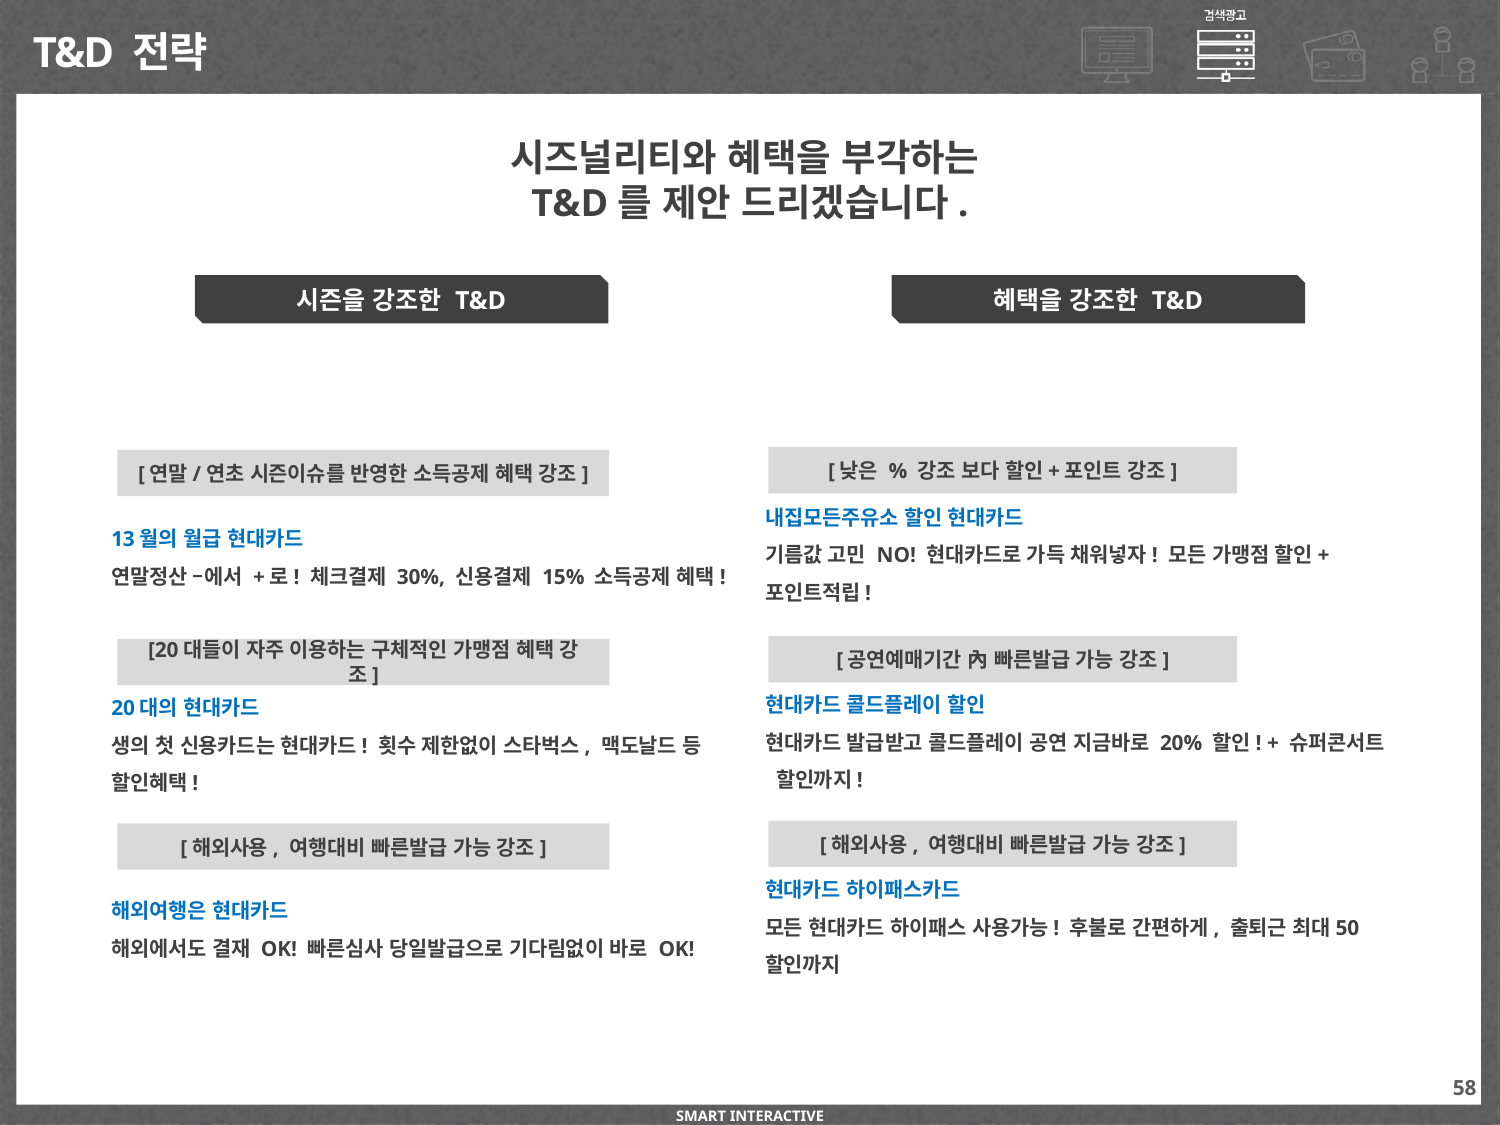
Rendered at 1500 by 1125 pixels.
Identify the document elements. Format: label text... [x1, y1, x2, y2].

text_box 현대카드 하이패스카드 모든 현대카드 하이패스 사용가능! 후불로 간편하게, 출퇴근 최대50할인까지 [746, 862, 1429, 979]
text_box [해외사용, 여행대비 빠른발급 가능 강조] [115, 821, 611, 872]
text_box [공연예매기간 內 빠른발급 가능 강조] [766, 634, 1239, 684]
text_box [20대들이 자주 이용하는 구체적인 가맹점 혜택 강조] [115, 637, 611, 687]
text_box 현대카드 콜드플레이 할인 현대카드 발급받고 콜드플레이 공연 지금바로 20% 할인! + 슈퍼콘서트 할인까지! [746, 678, 1429, 794]
text_box 시즈널리티와 혜택을 부각하는 T&D를 제안 드리겠습니다. [17, 126, 1483, 232]
text_box [해외사용, 여행대비 빠른발급 가능 강조] [766, 819, 1239, 869]
text_box 13월의 월급 현대카드 연말정산 –에서 +로! 체크결제 30%, 신용결제 15% 소득공제 혜택! [92, 493, 775, 609]
text_box 시즌을 강조한 T&D [192, 272, 611, 326]
text_box [연말/연초 시즌이슈를 반영한 소득공제 혜택 강조] [115, 448, 611, 498]
text_box 혜택을 강조한 T&D [889, 272, 1308, 326]
picture [1030, 0, 1500, 125]
text_box 해외여행은 현대카드 해외에서도 결재 OK! 빠른심사 당일발급으로 기다림없이 바로 OK! [92, 865, 775, 981]
text_box [낮은 % 강조 보다 할인+포인트 강조] [766, 445, 1239, 496]
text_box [0, 0, 1024, 94]
text_box 내집모든주유소 할인 현대카드 기름값 고민 NO! 현대카드로 가득 채워넣자! 모든 가맹점 할인+포인트적립! [746, 490, 1429, 607]
text_box 20대의 현대카드 생의 첫 신용카드는 현대카드! 횟수 제한없이 스타벅스, 맥도날드 등 할인혜택! [92, 680, 775, 797]
